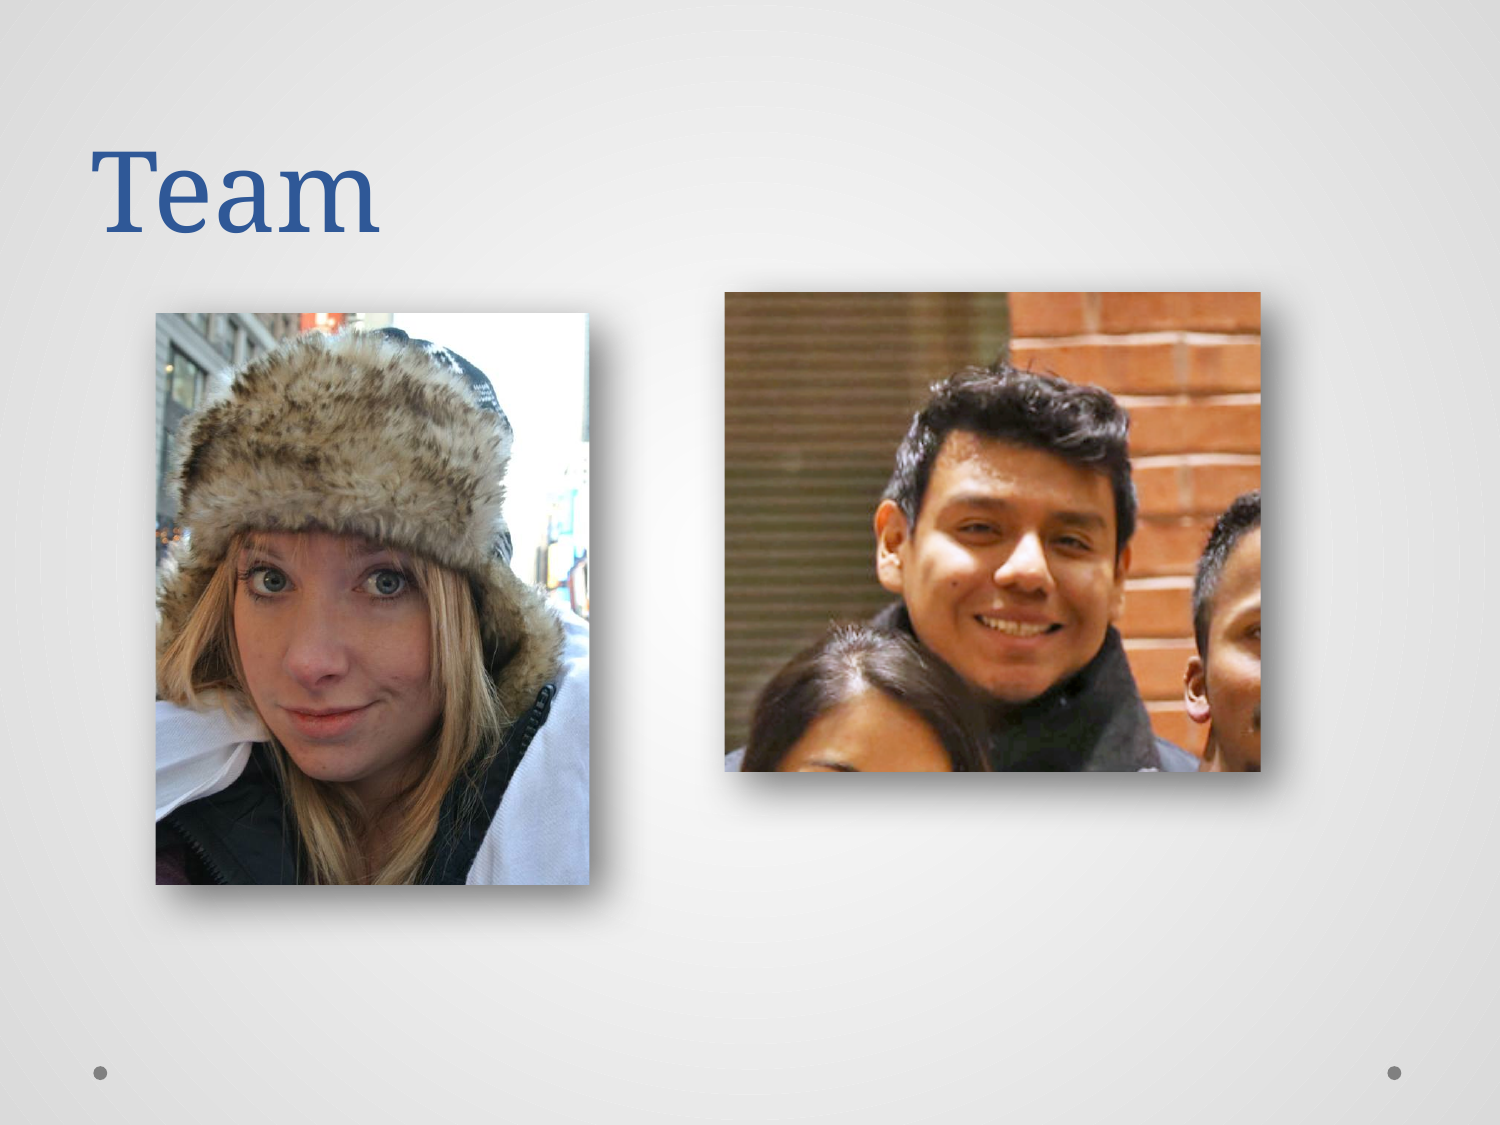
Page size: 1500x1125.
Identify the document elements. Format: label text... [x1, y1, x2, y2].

picture [724, 292, 1261, 772]
title Team [75, 0, 1425, 263]
picture [155, 313, 590, 885]
